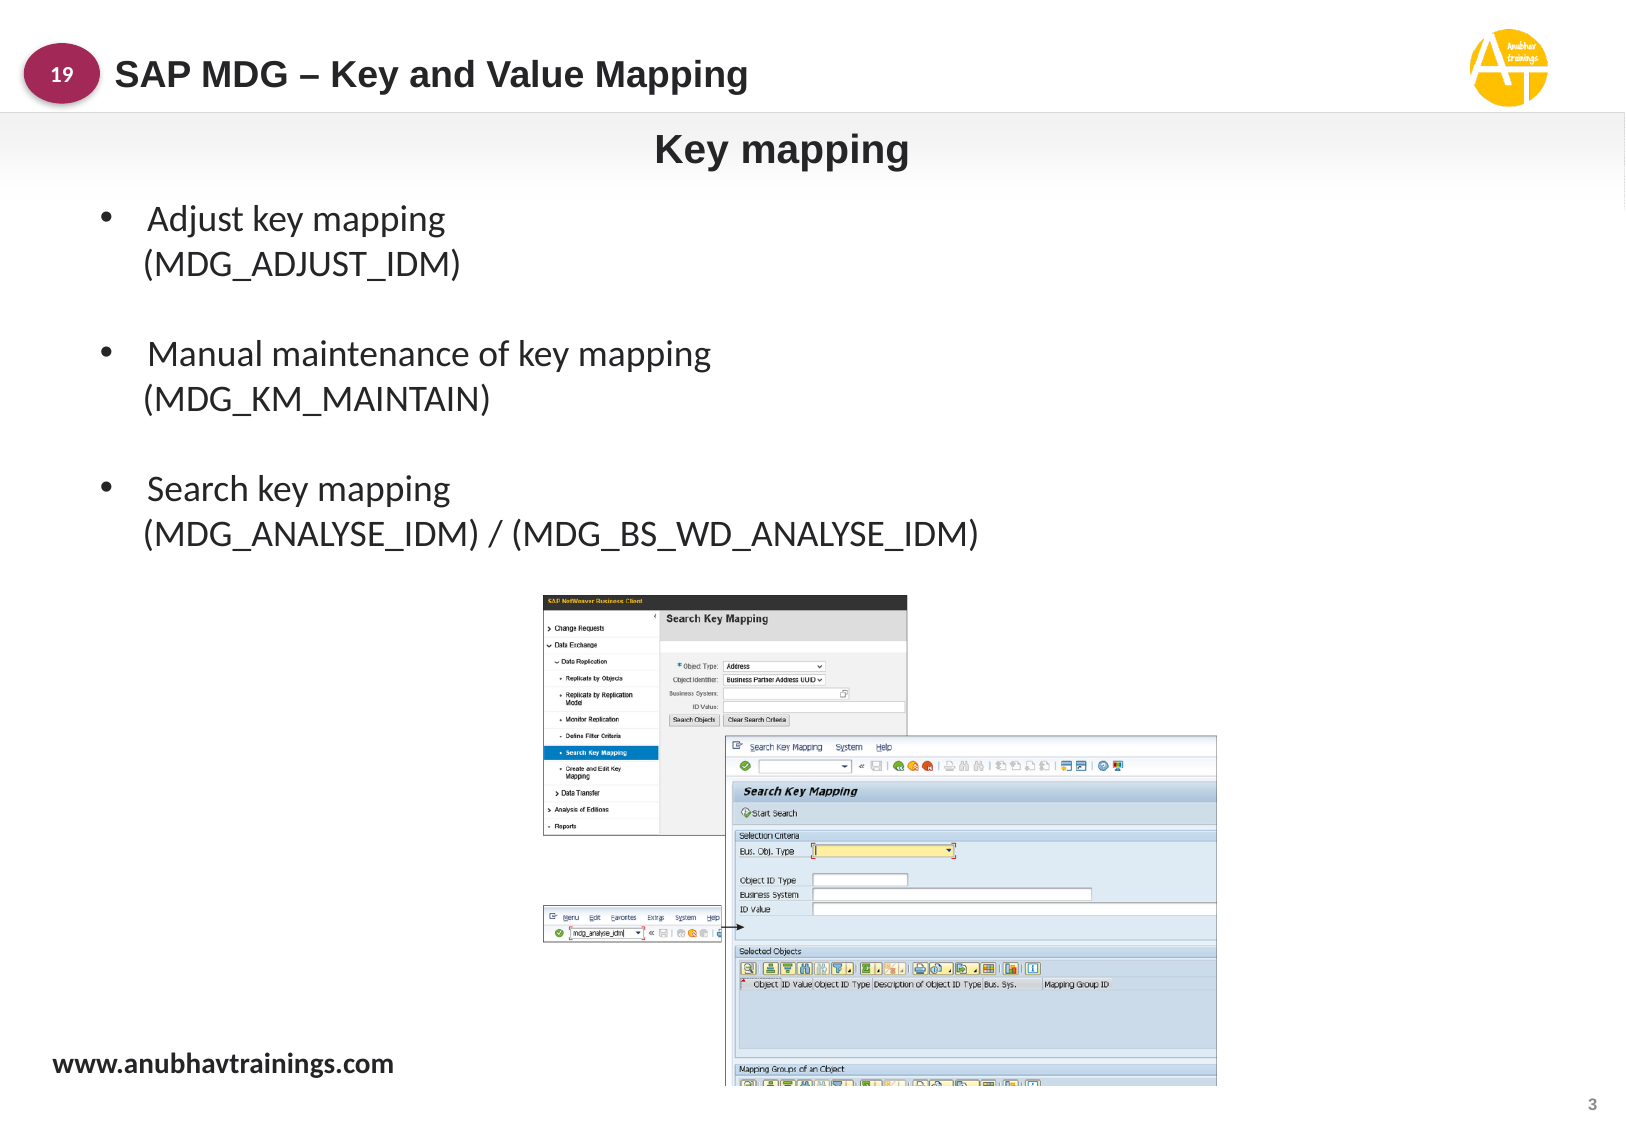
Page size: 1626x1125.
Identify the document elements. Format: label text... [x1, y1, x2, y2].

picture [0, 113, 1625, 210]
text_box 19 [23, 42, 101, 105]
picture [524, 575, 1238, 1087]
picture [1462, 24, 1552, 112]
title Key mapping [0, 121, 1564, 311]
text_box Adjust key mapping (MDG_ADJUST_IDM) Manual maintenance of key mapping (MDG_KM_MAINTAIN) Search key mapping (MDG_ANALYSE_IDM) / (MDG_BS_WD_ANALYSE_IDM) [85, 186, 1102, 562]
text_box SAP MDG – Key and Value Mapping [99, 42, 1438, 103]
